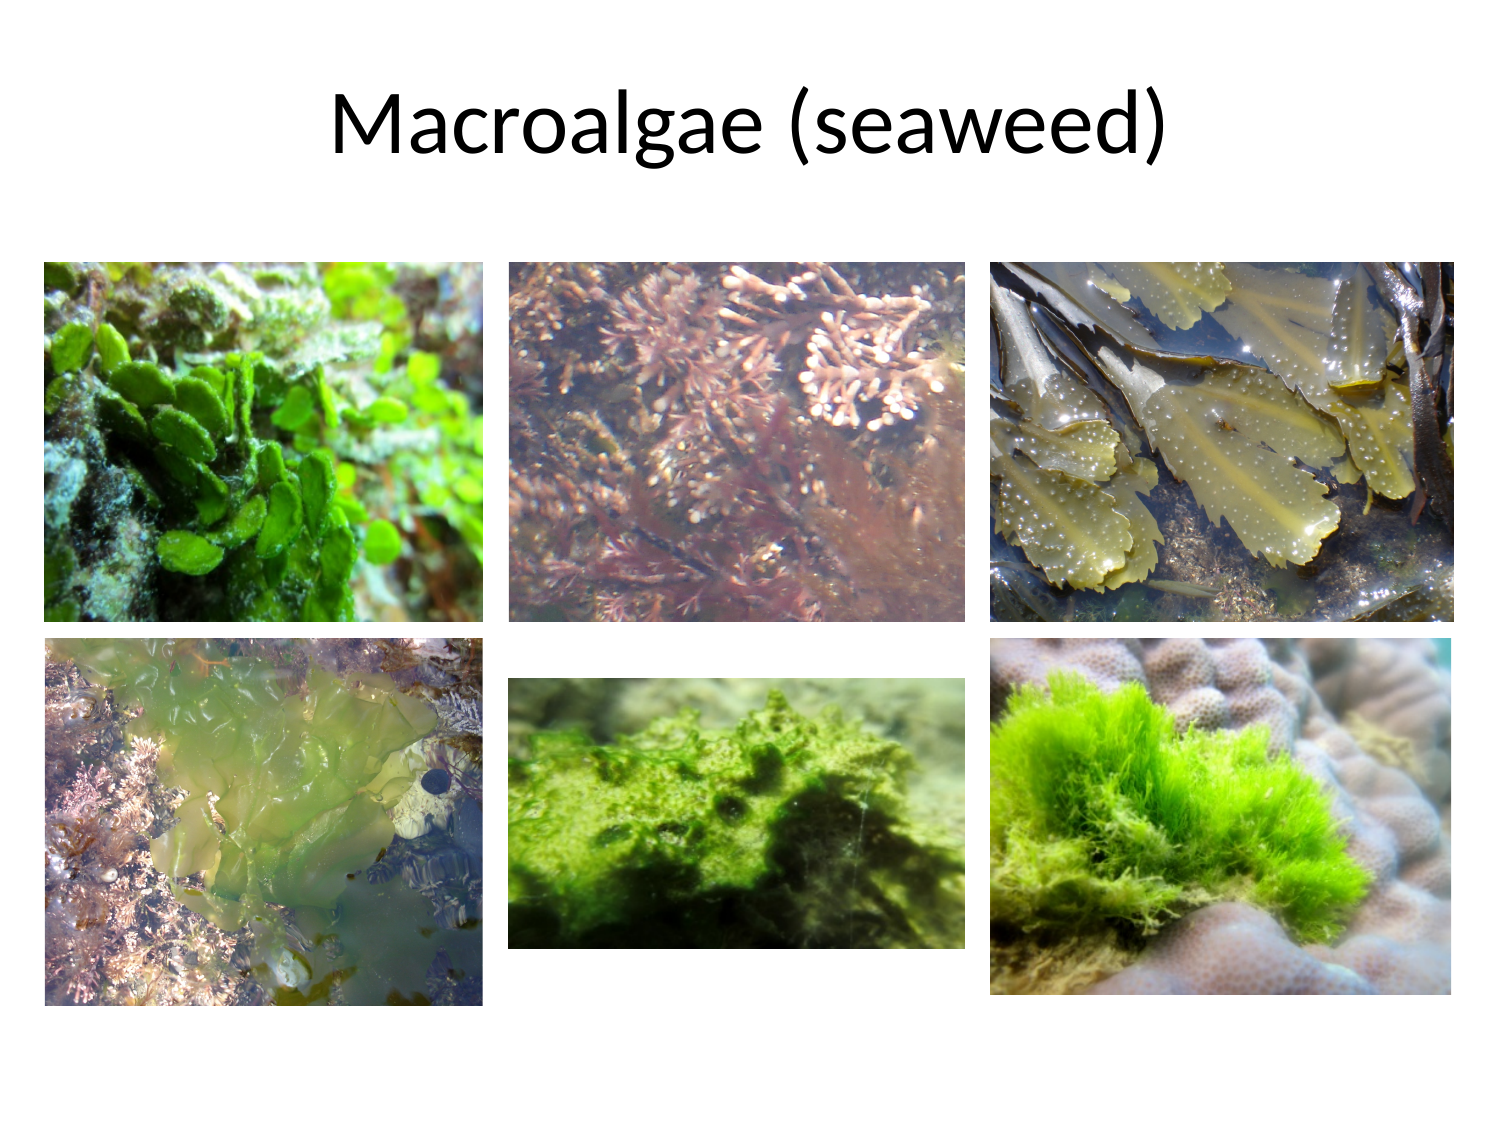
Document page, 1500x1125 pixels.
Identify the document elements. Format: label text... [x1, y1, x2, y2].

picture [989, 262, 1454, 622]
picture [508, 678, 966, 949]
picture [508, 262, 966, 622]
picture [44, 262, 483, 622]
picture [44, 638, 483, 1006]
title Macroalgae (seaweed) [75, 23, 1425, 212]
picture [989, 638, 1452, 995]
